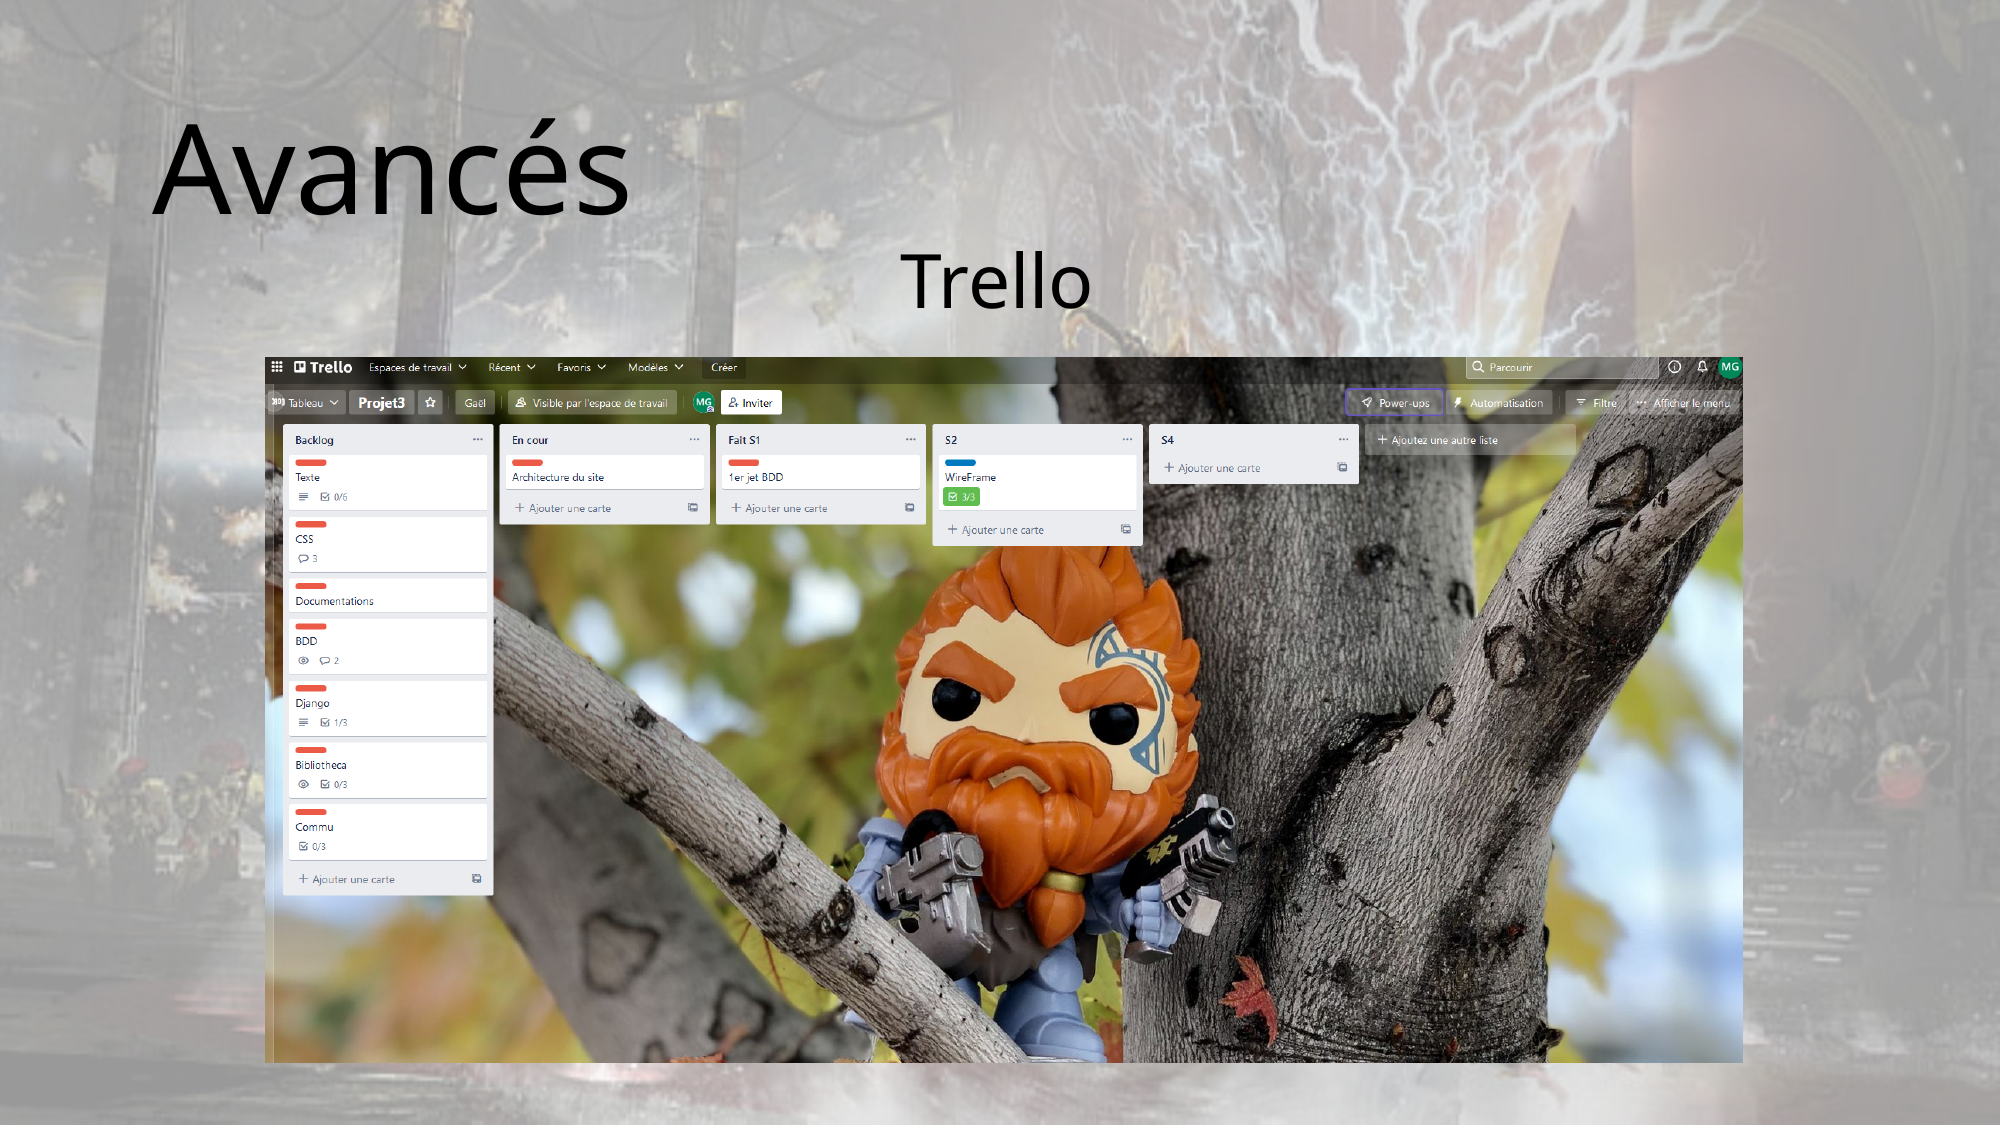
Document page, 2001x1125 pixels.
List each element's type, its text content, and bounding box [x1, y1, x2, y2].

title Avancés [137, 59, 1863, 278]
text_box Trello [885, 236, 1122, 332]
picture [265, 357, 1743, 1064]
